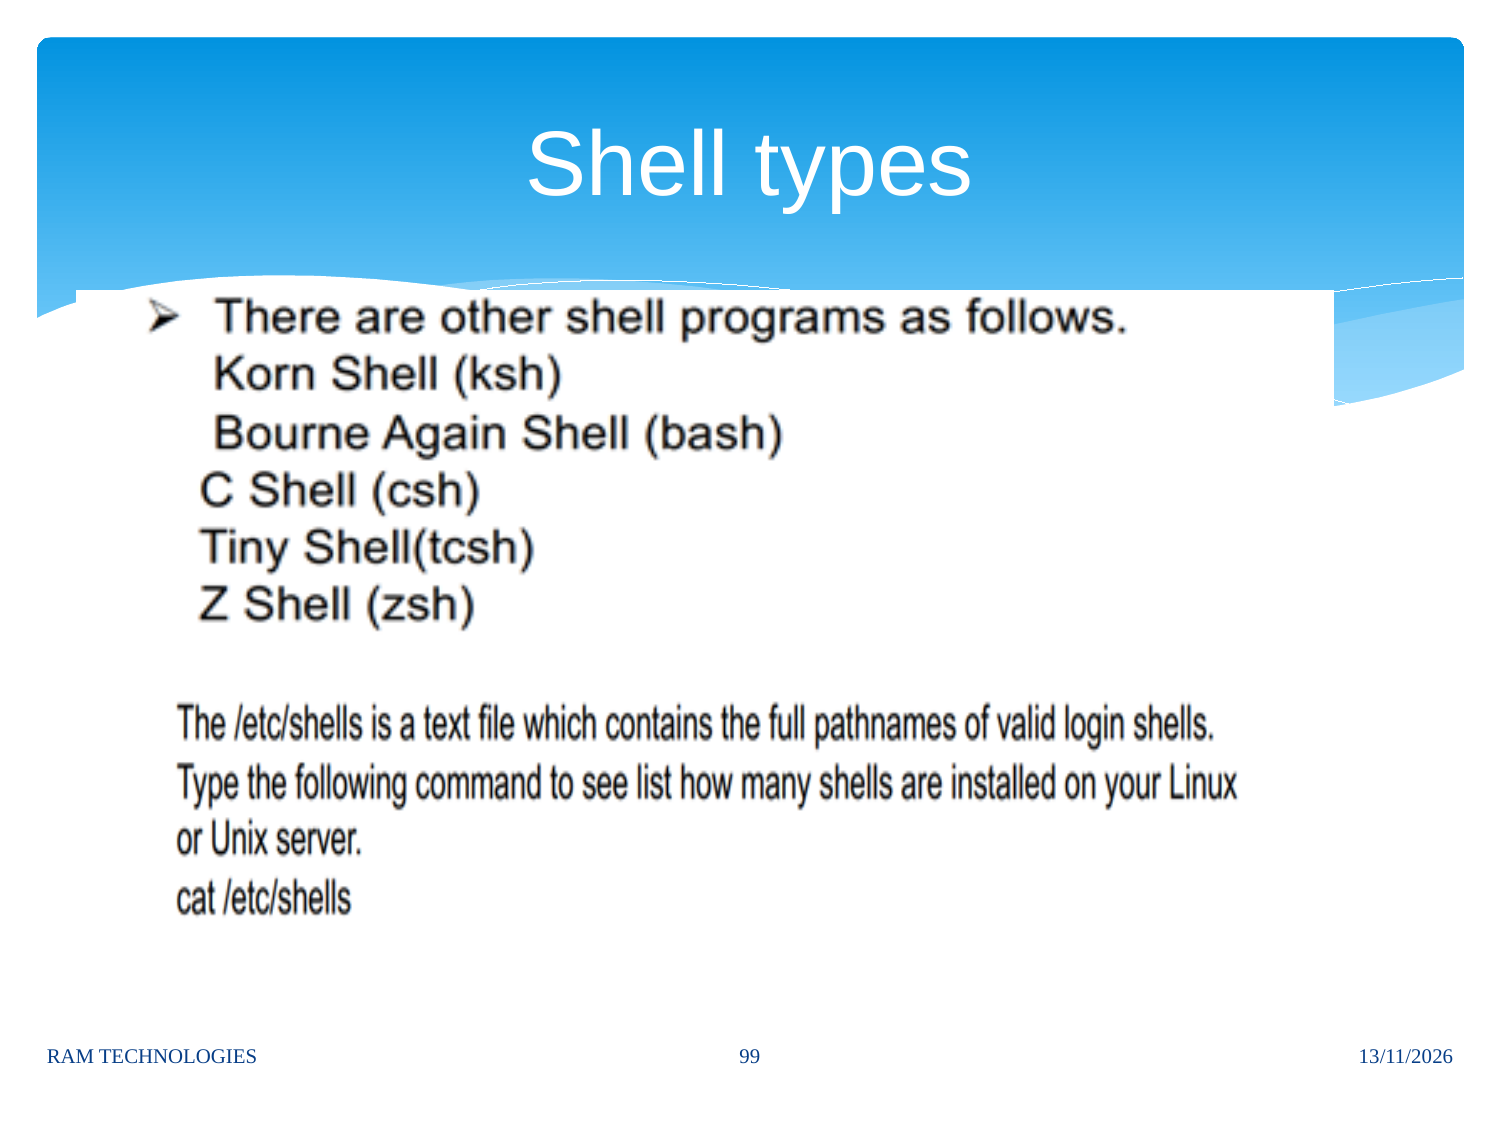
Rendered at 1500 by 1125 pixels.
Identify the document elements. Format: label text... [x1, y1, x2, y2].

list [76, 290, 1334, 693]
picture [159, 692, 1294, 965]
title Shell types [75, 55, 1425, 261]
slide_number 99 [654, 1025, 846, 1086]
footer RAM TECHNOLOGIES [31, 1025, 653, 1086]
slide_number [847, 1025, 1469, 1086]
